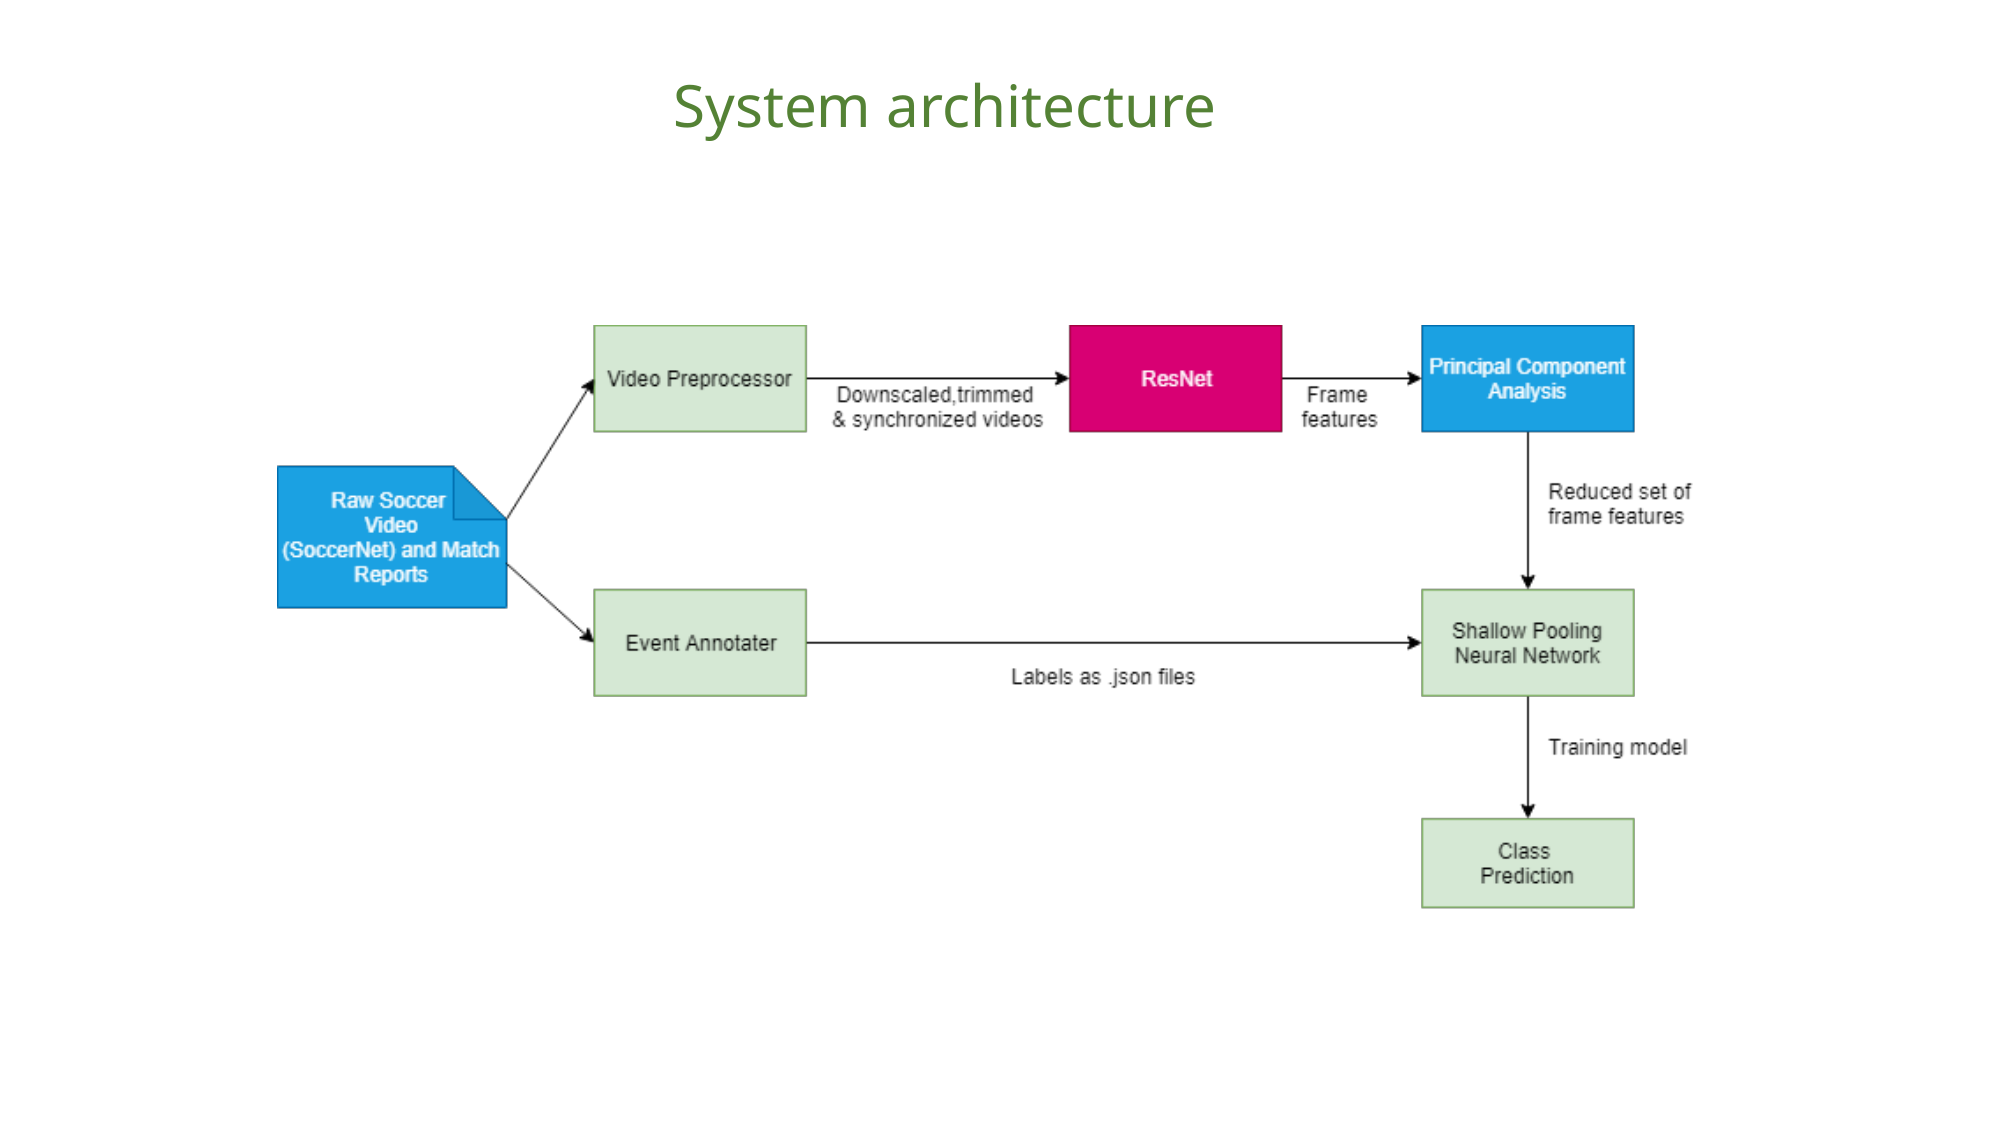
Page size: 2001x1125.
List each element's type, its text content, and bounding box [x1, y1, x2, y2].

title System architecture [89, 63, 1815, 153]
picture [277, 325, 1723, 912]
